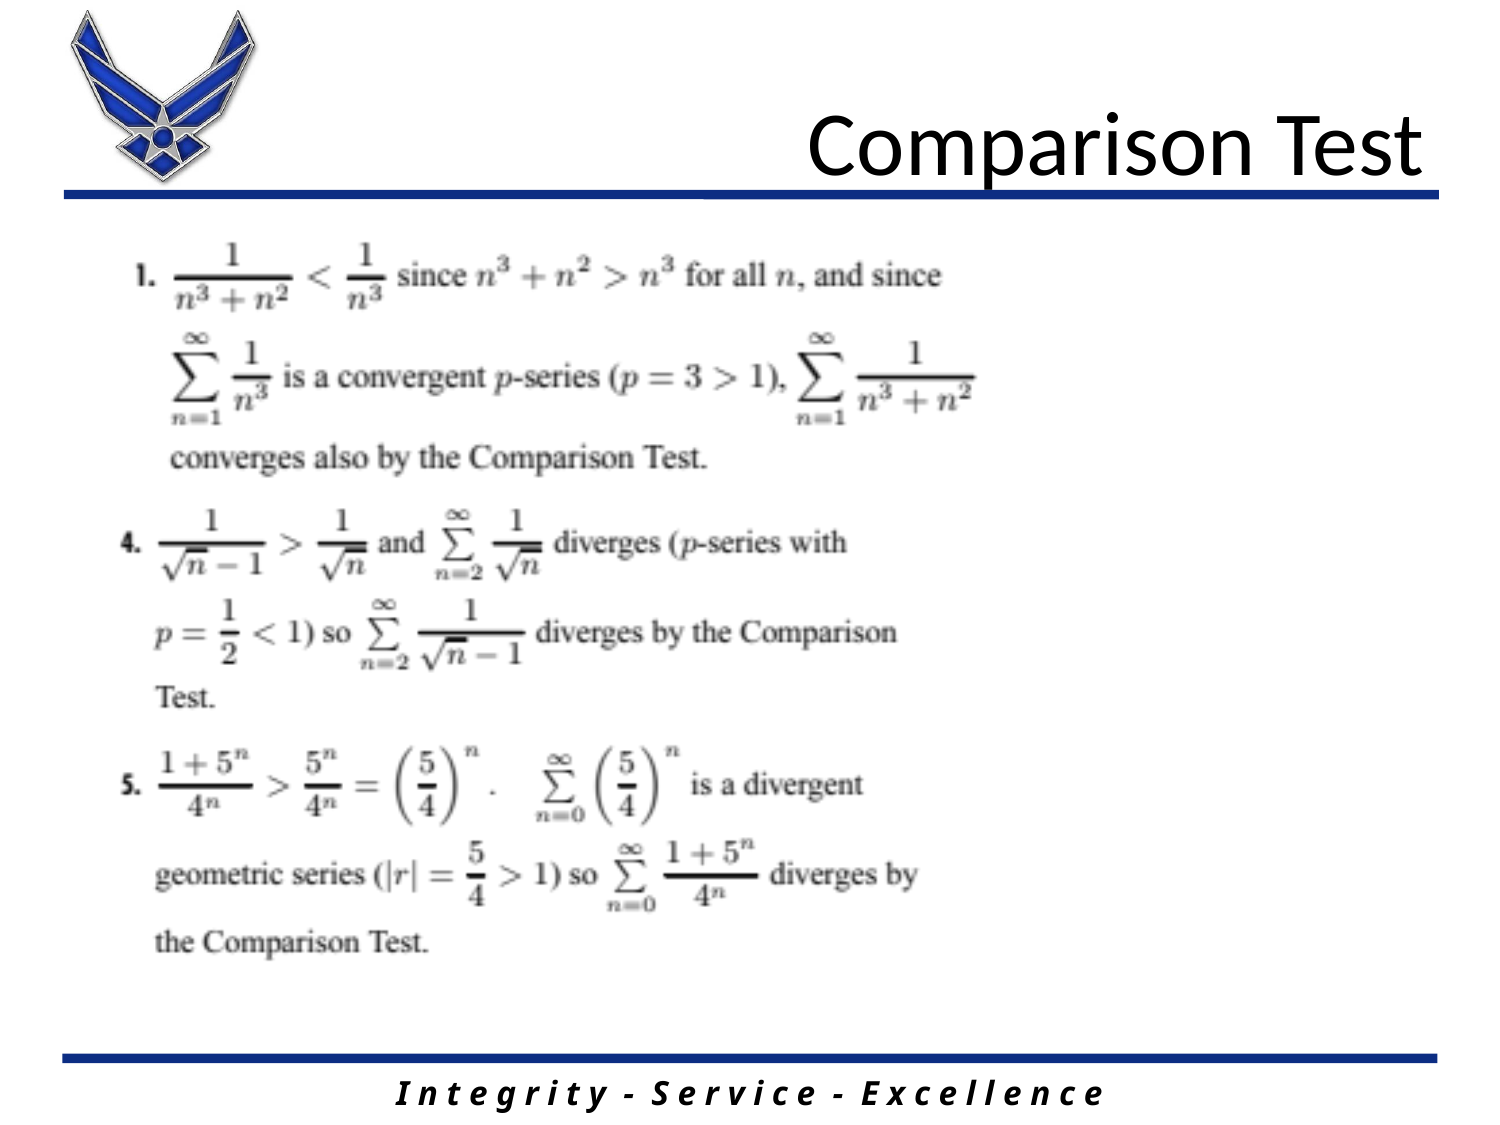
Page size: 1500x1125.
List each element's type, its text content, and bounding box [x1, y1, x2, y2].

picture [120, 232, 1018, 496]
picture [65, 5, 261, 188]
title Comparison Test [270, 45, 1440, 233]
picture [100, 499, 967, 980]
